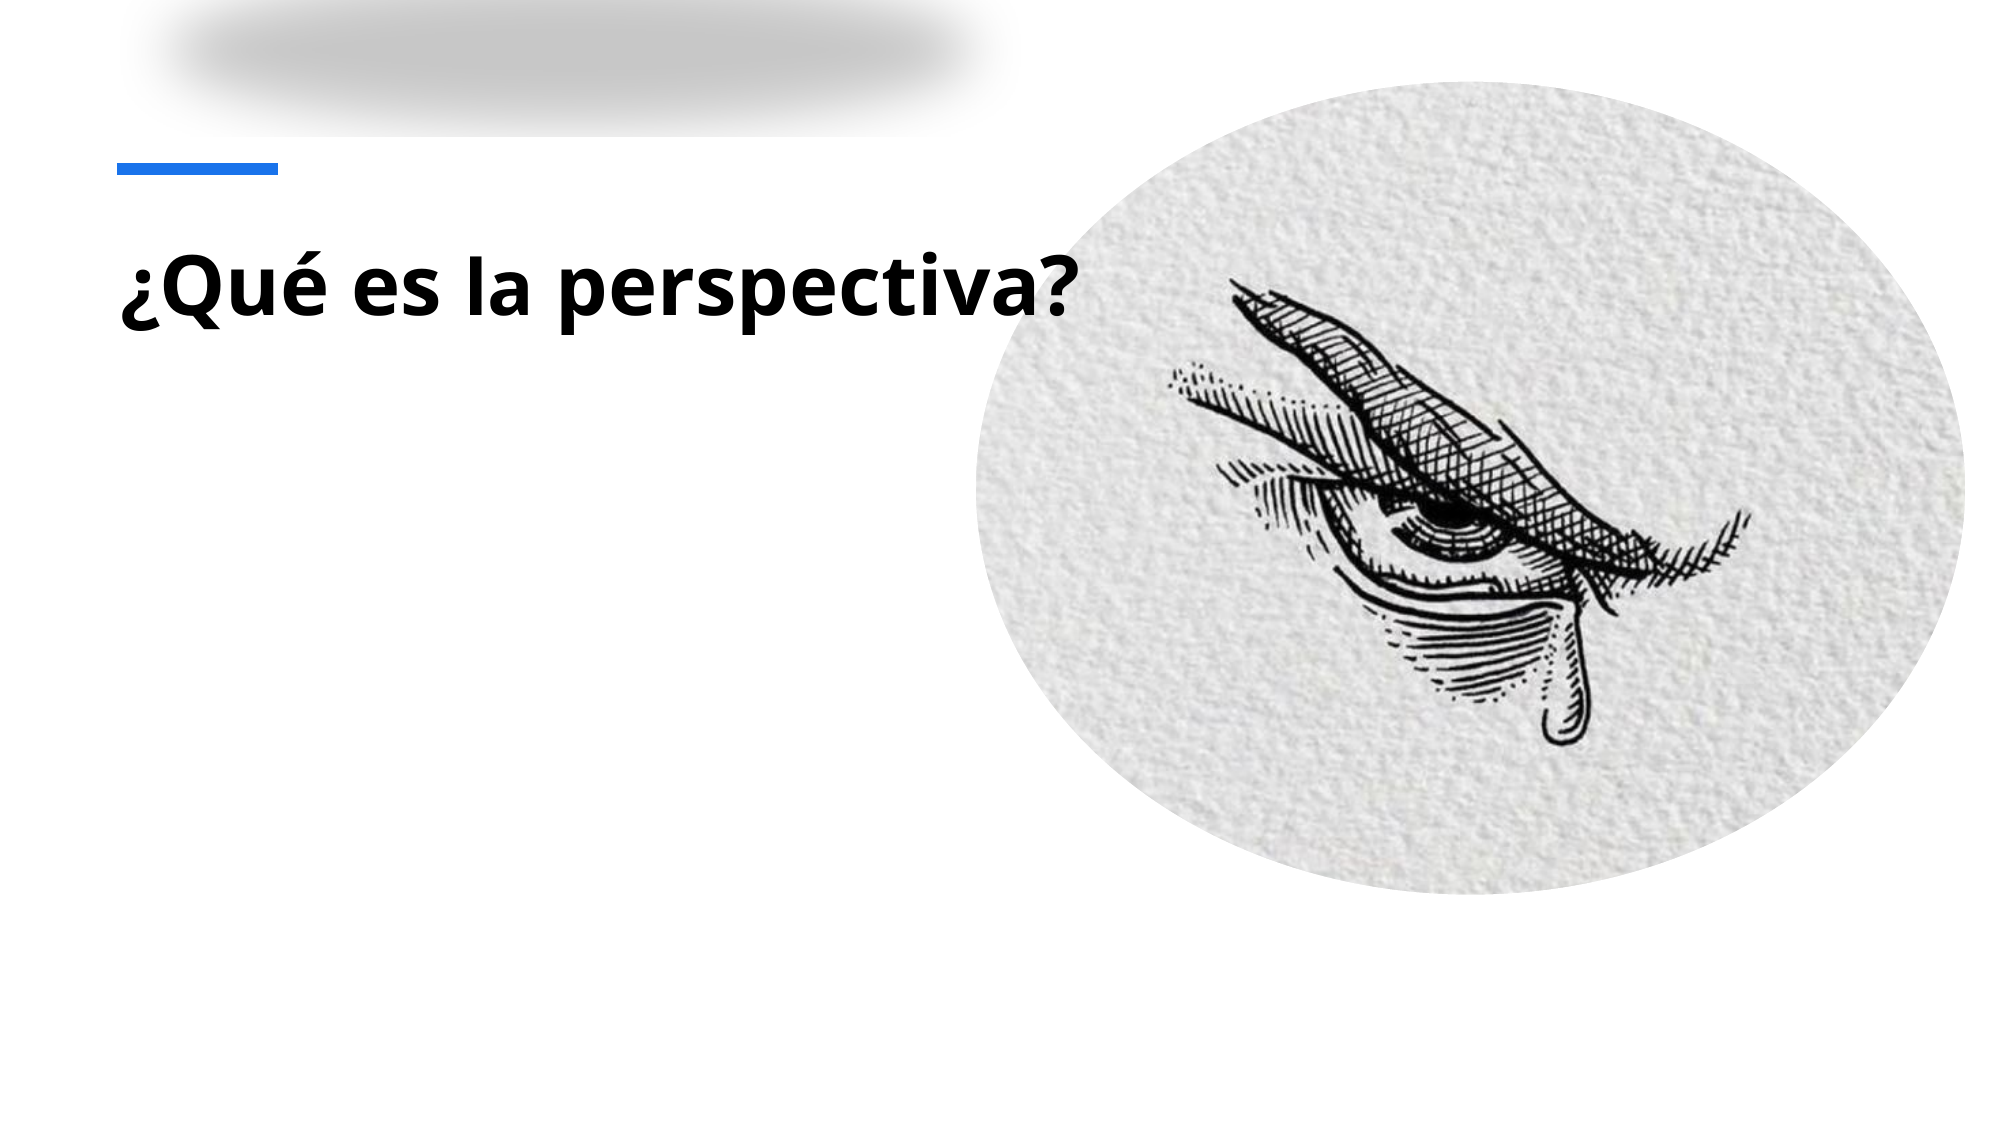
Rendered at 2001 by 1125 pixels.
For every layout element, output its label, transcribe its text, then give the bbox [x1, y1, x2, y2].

title ¿Qué es la perspectiva? [105, 224, 970, 405]
picture [970, 76, 1971, 900]
